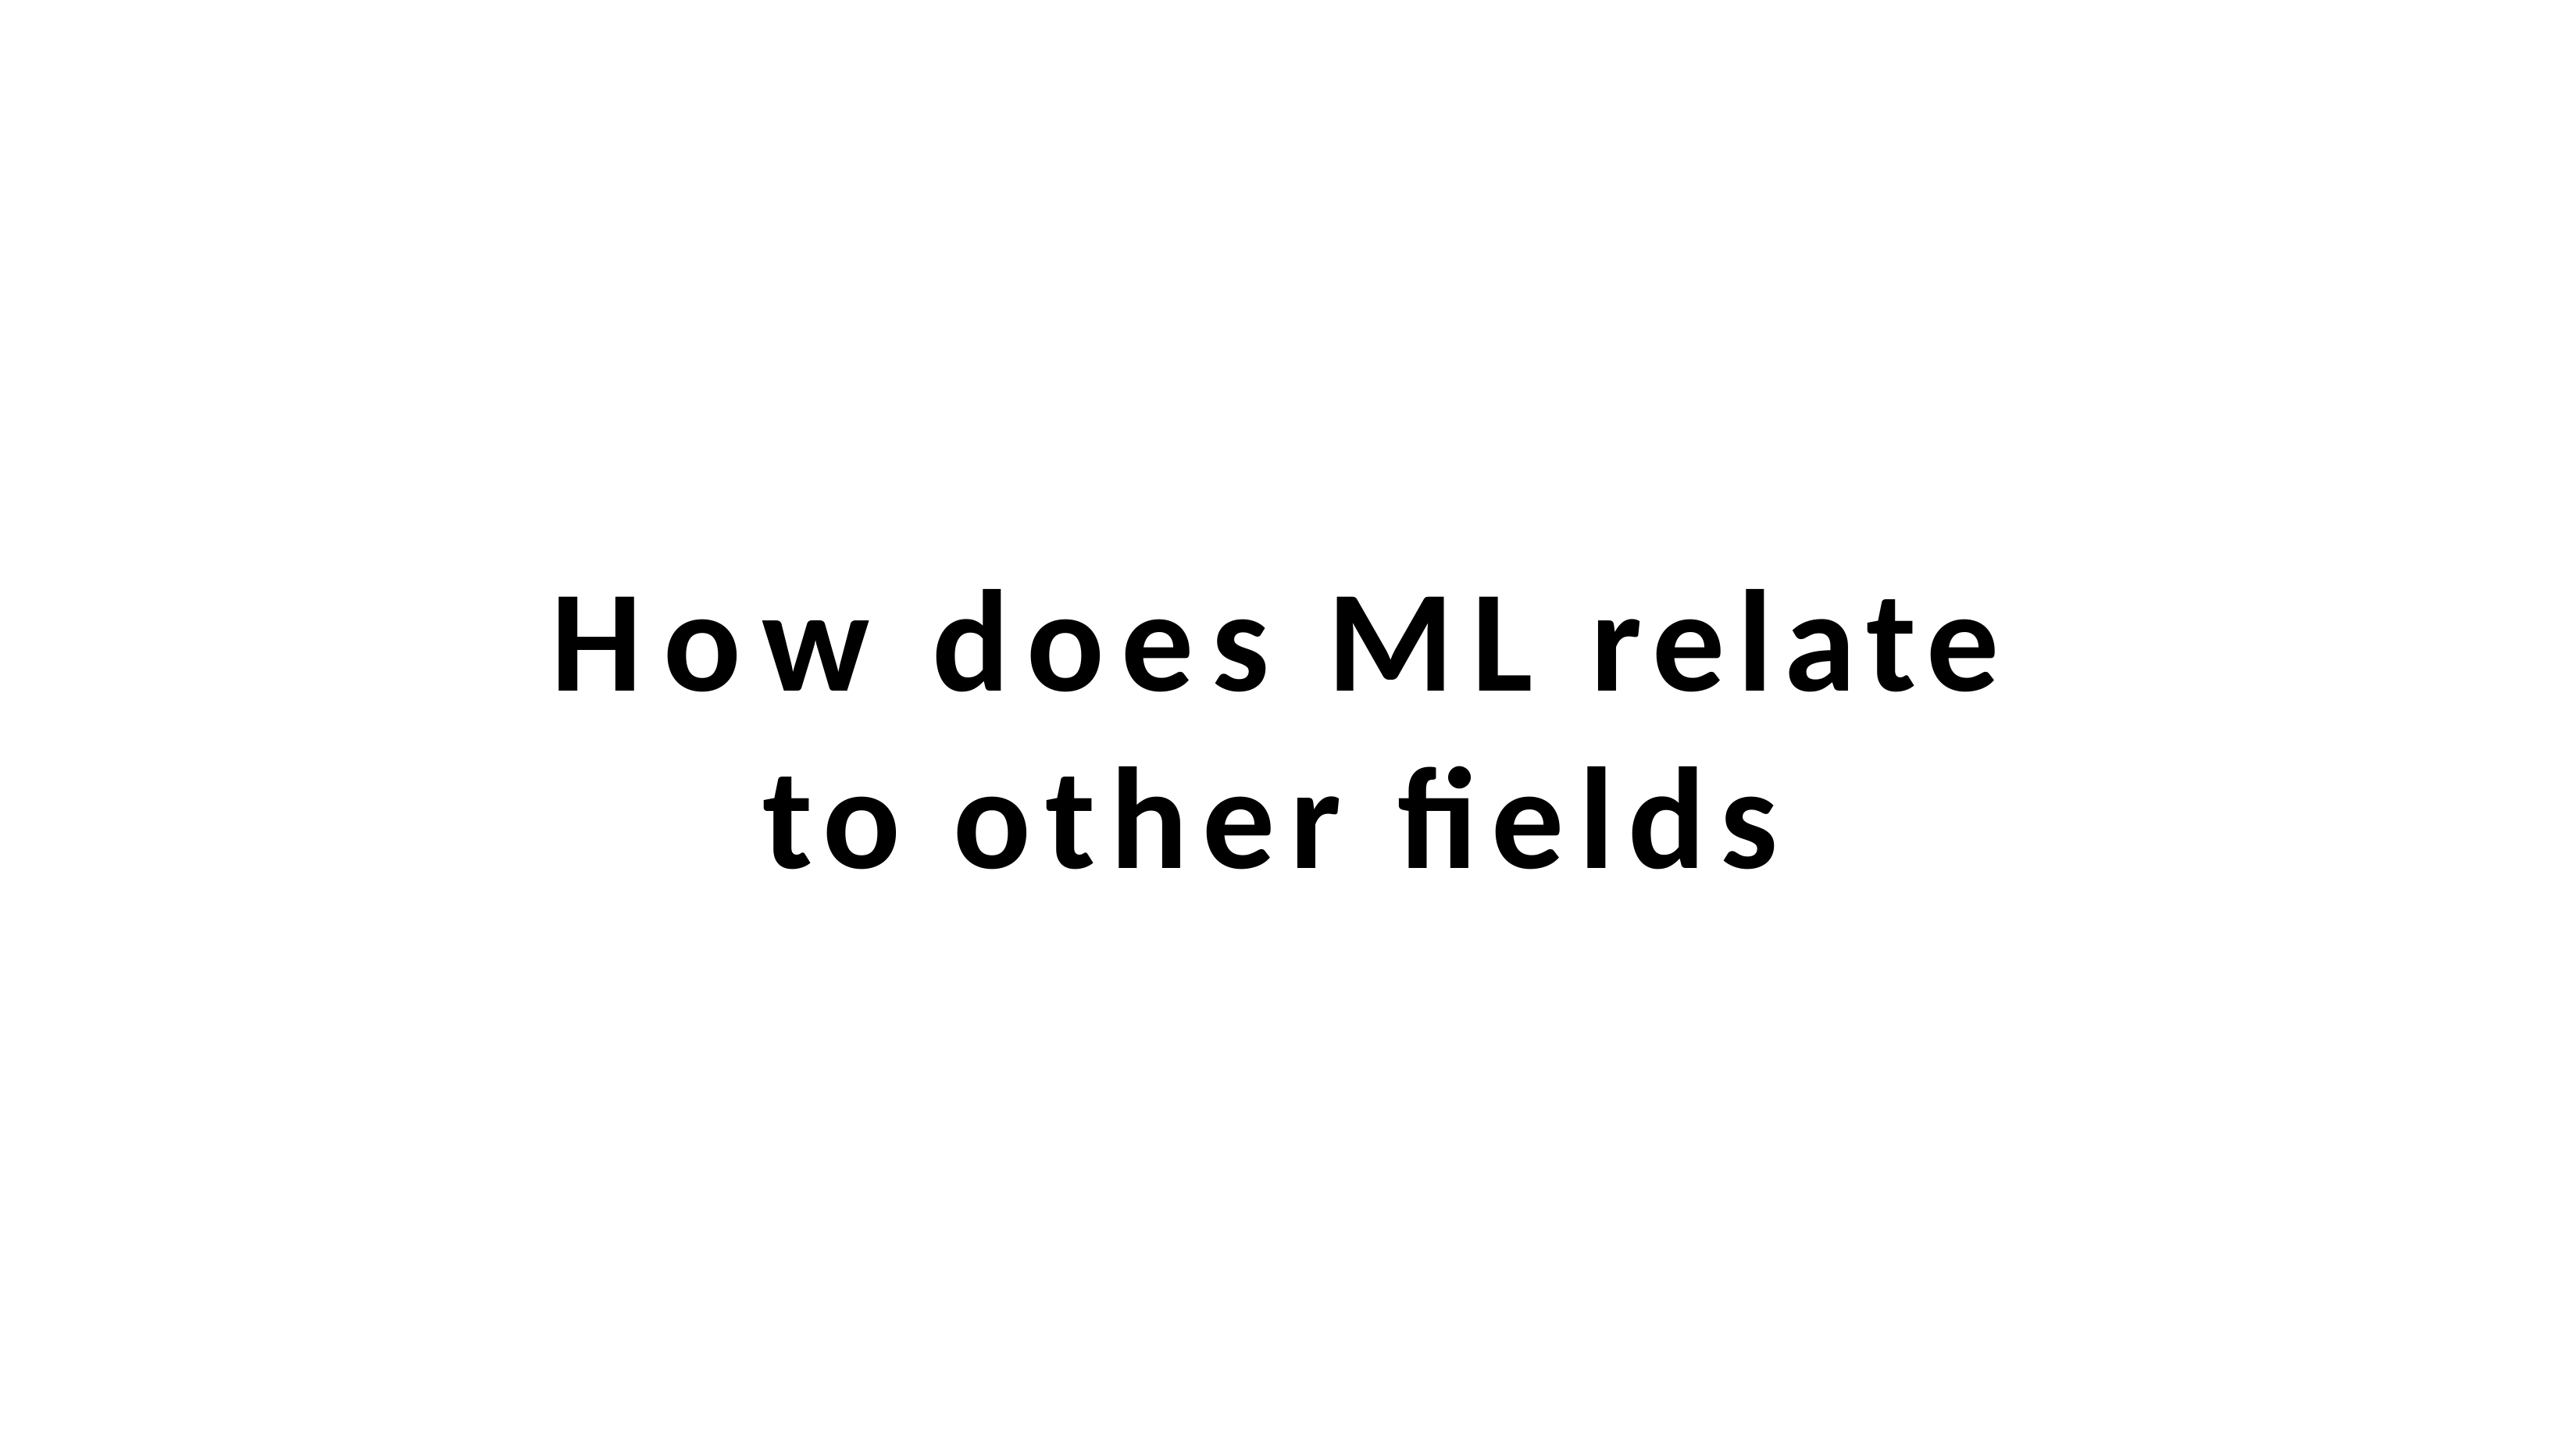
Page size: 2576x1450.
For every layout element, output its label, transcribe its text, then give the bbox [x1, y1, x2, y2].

title How does ML relate to other fields [549, 541, 2026, 898]
